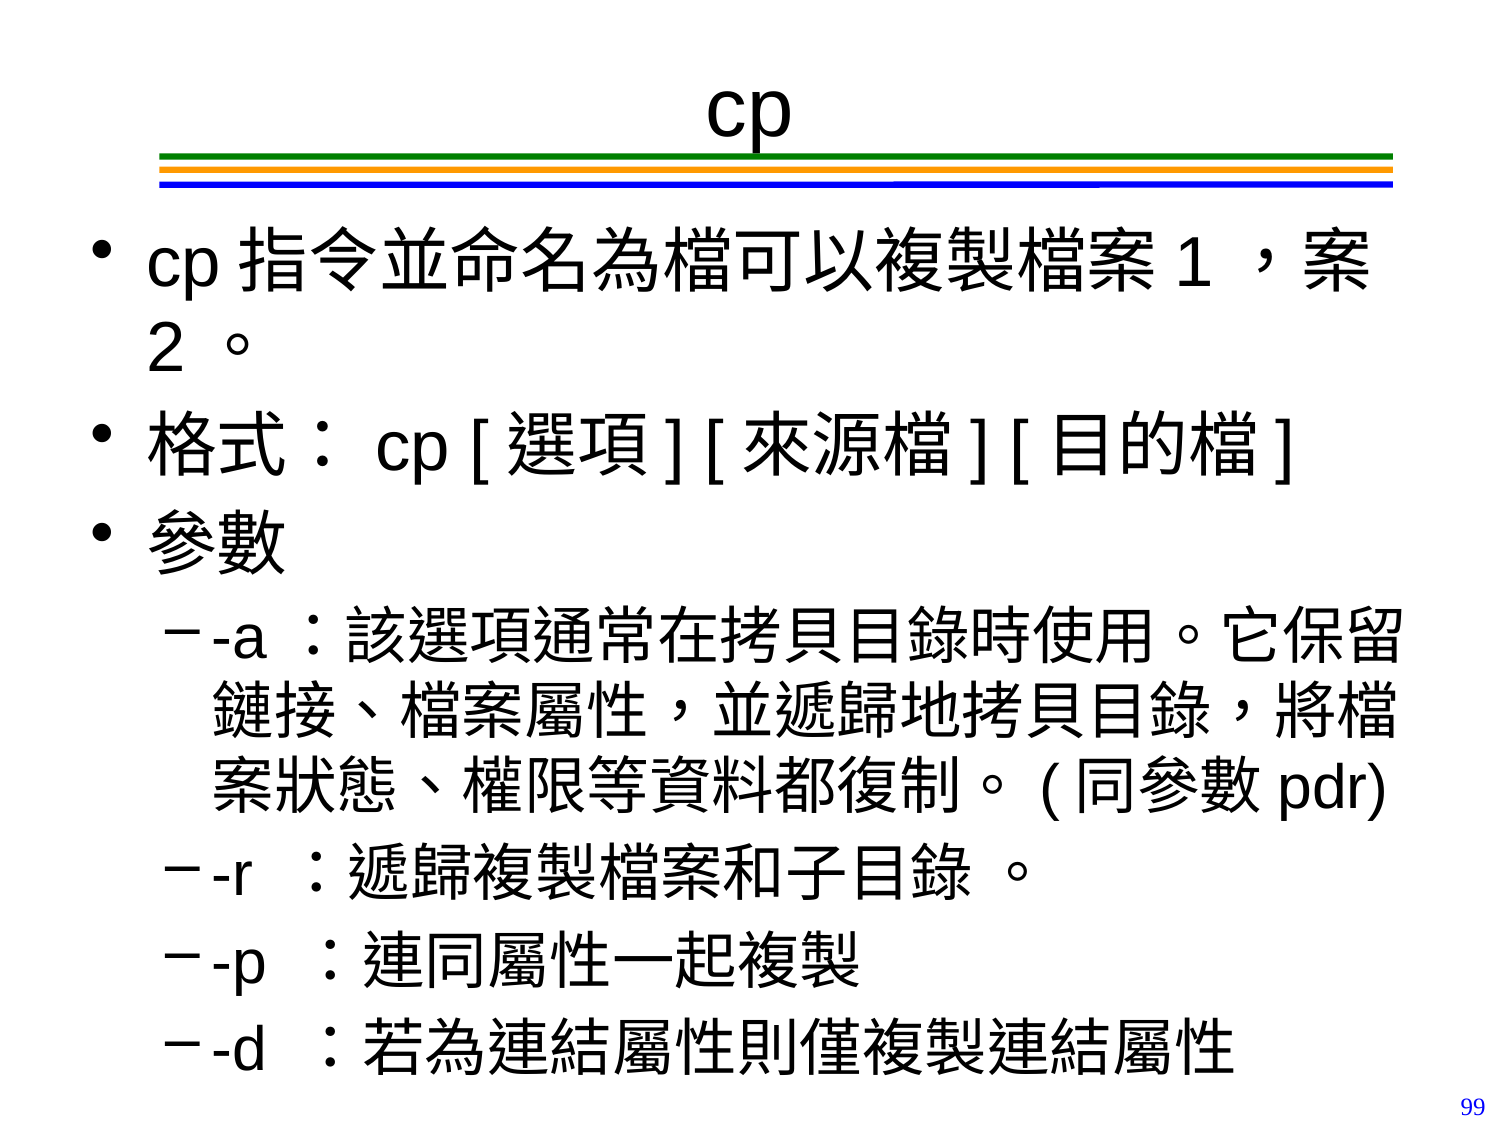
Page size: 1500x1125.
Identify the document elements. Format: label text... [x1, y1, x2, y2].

list cp指令並命名為檔可以複製檔案1，案2。 格式：cp [選項] [來源檔] [目的檔] 參數 -a：該選項通常在拷貝目錄時使用。它保留鏈接、檔案屬性，並遞歸地拷貝目錄，將檔案狀態、權限等資料都復制。(同參數pdr) -r ：遞歸複製檔案和子目錄 。 -p ：連同屬性一起複製 -d ：若為連結屬性則僅複製連結屬性 [75, 207, 1425, 1005]
title cp [75, 45, 1425, 161]
slide_number 99 [1150, 1082, 1500, 1119]
